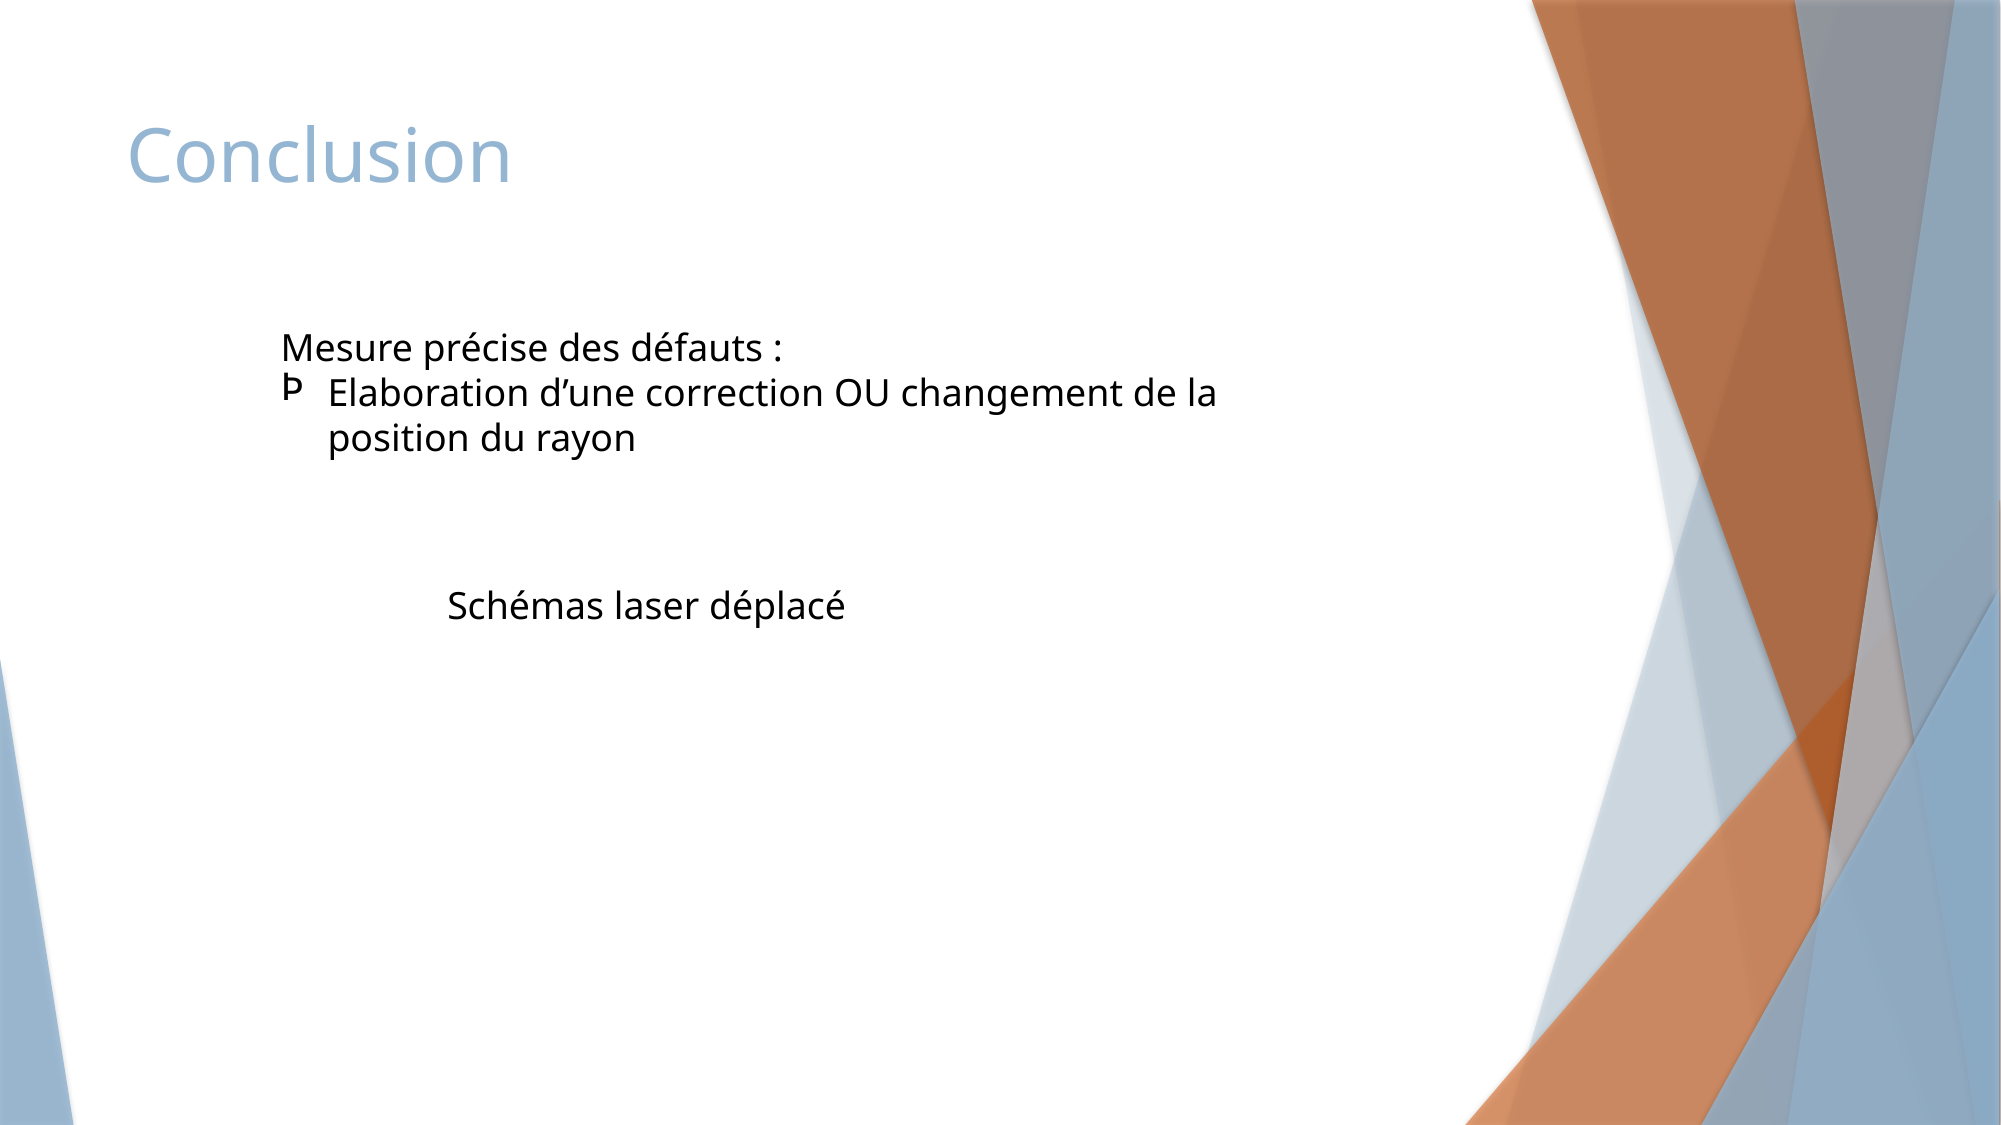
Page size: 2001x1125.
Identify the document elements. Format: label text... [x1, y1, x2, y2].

text_box Mesure précise des défauts : Elaboration d’une correction OU changement de la position du rayon [265, 316, 1367, 467]
title Conclusion [111, 99, 1522, 317]
text_box Schémas laser déplacé [432, 574, 1070, 635]
